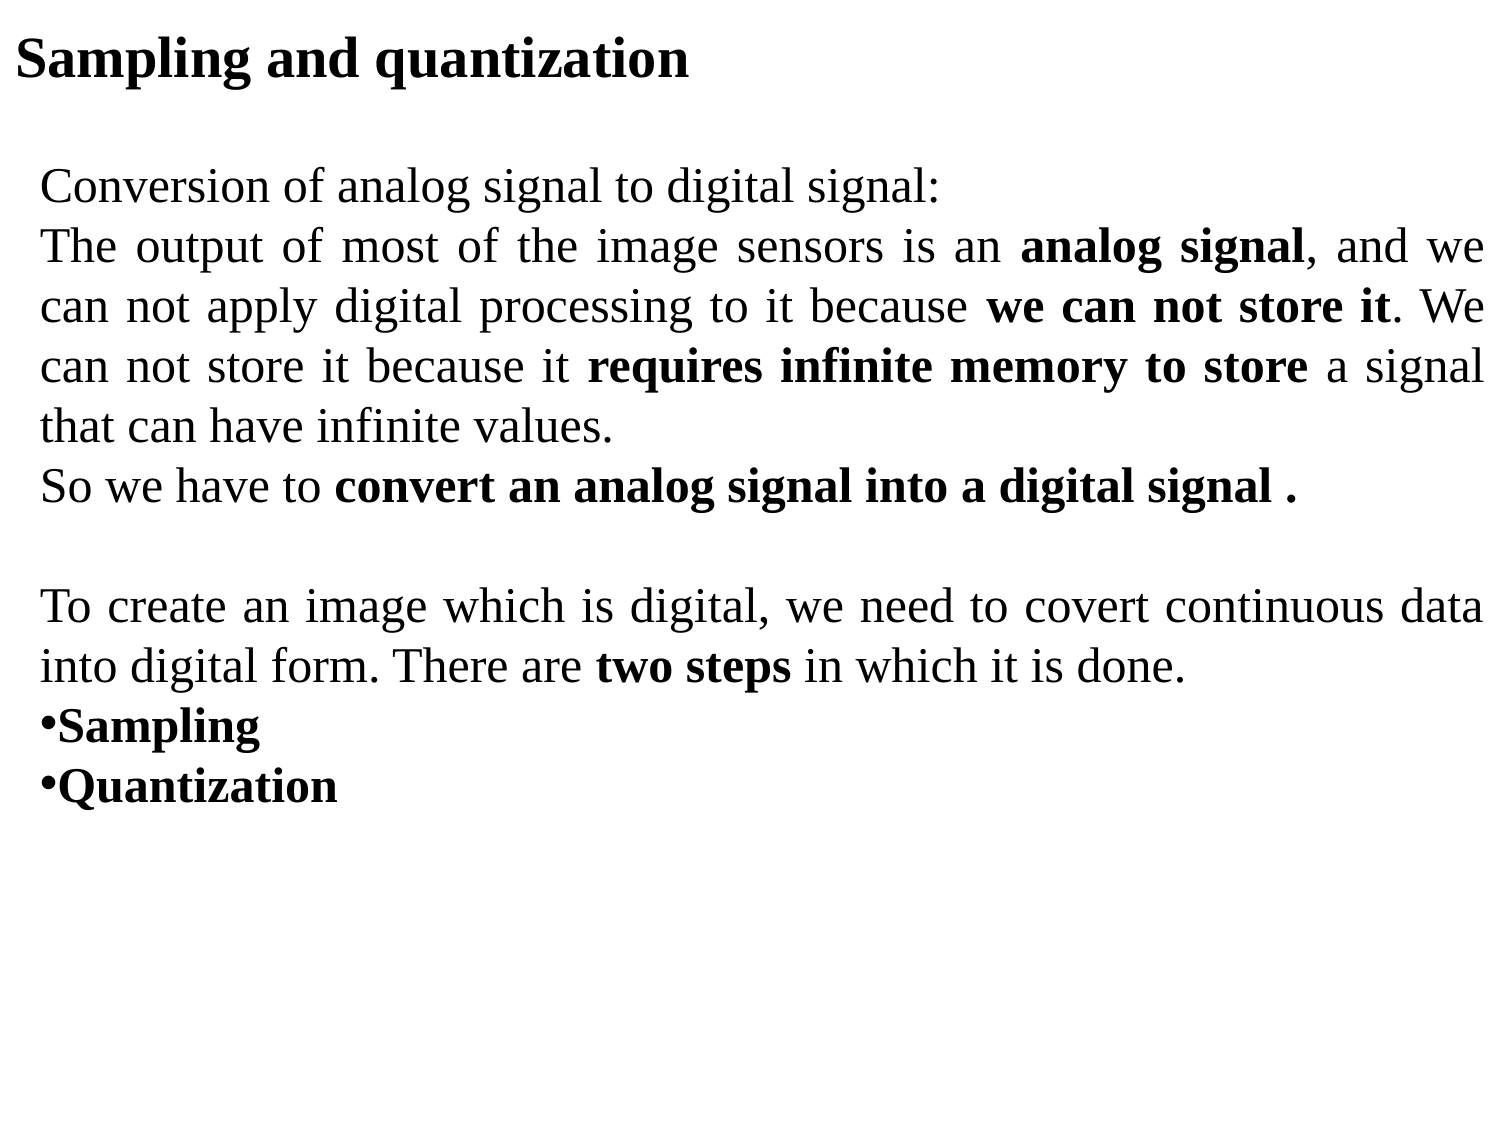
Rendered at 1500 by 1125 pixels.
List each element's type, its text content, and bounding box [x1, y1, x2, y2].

text_box Conversion of analog signal to digital signal: The output of most of the image sensors is an analog signal, and we can not apply digital processing to it because we can not store it. We can not store it because it requires infinite memory to store a signal that can have infinite values. So we have to convert an analog signal into a digital signal . To create an image which is digital, we need to covert continuous data into digital form. There are two steps in which it is done. Sampling Quantization [24, 144, 1500, 880]
text_box Sampling and quantization [0, 11, 750, 97]
